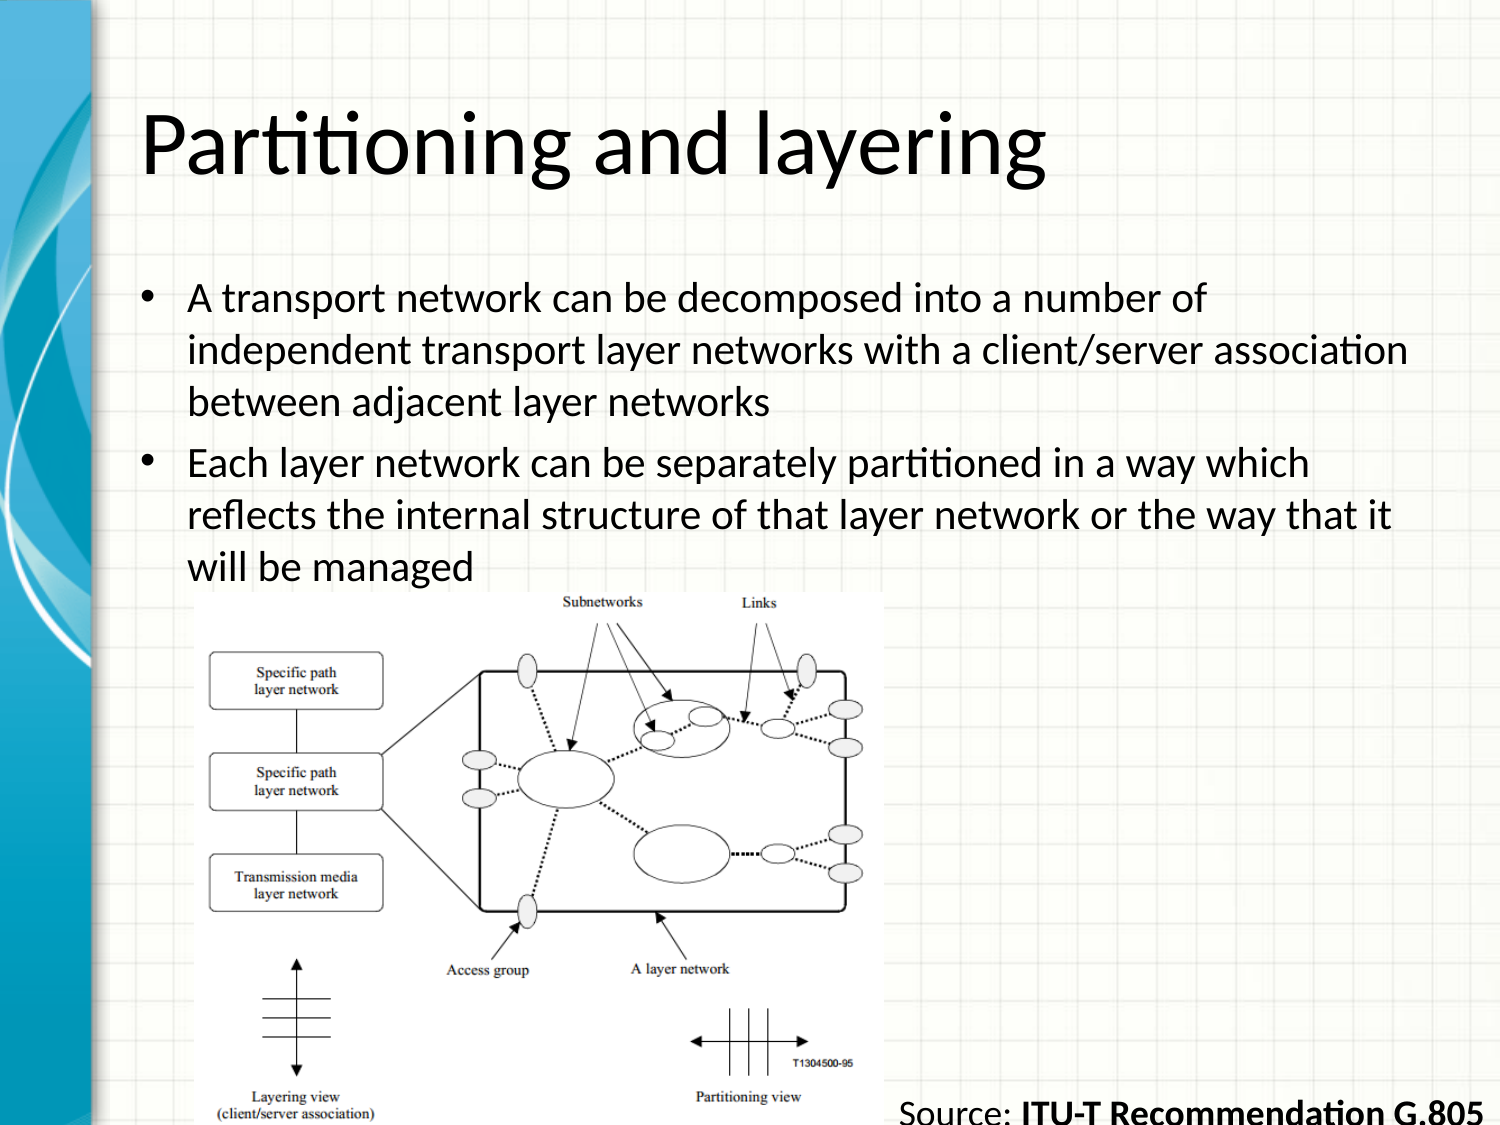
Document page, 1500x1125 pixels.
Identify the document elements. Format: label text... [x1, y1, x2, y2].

list A transport network can be decomposed into a number of independent transport layer networks with a client/server association between adjacent layer networks Each layer network can be separately partitioned in a way which reflects the internal structure of that layer network or the way that it will be managed [125, 261, 1450, 598]
picture [0, 0, 1500, 1125]
title Partitioning and layering [125, 44, 1450, 232]
text_box Source: ITU-T Recommendation G.805 [890, 1081, 1500, 1125]
